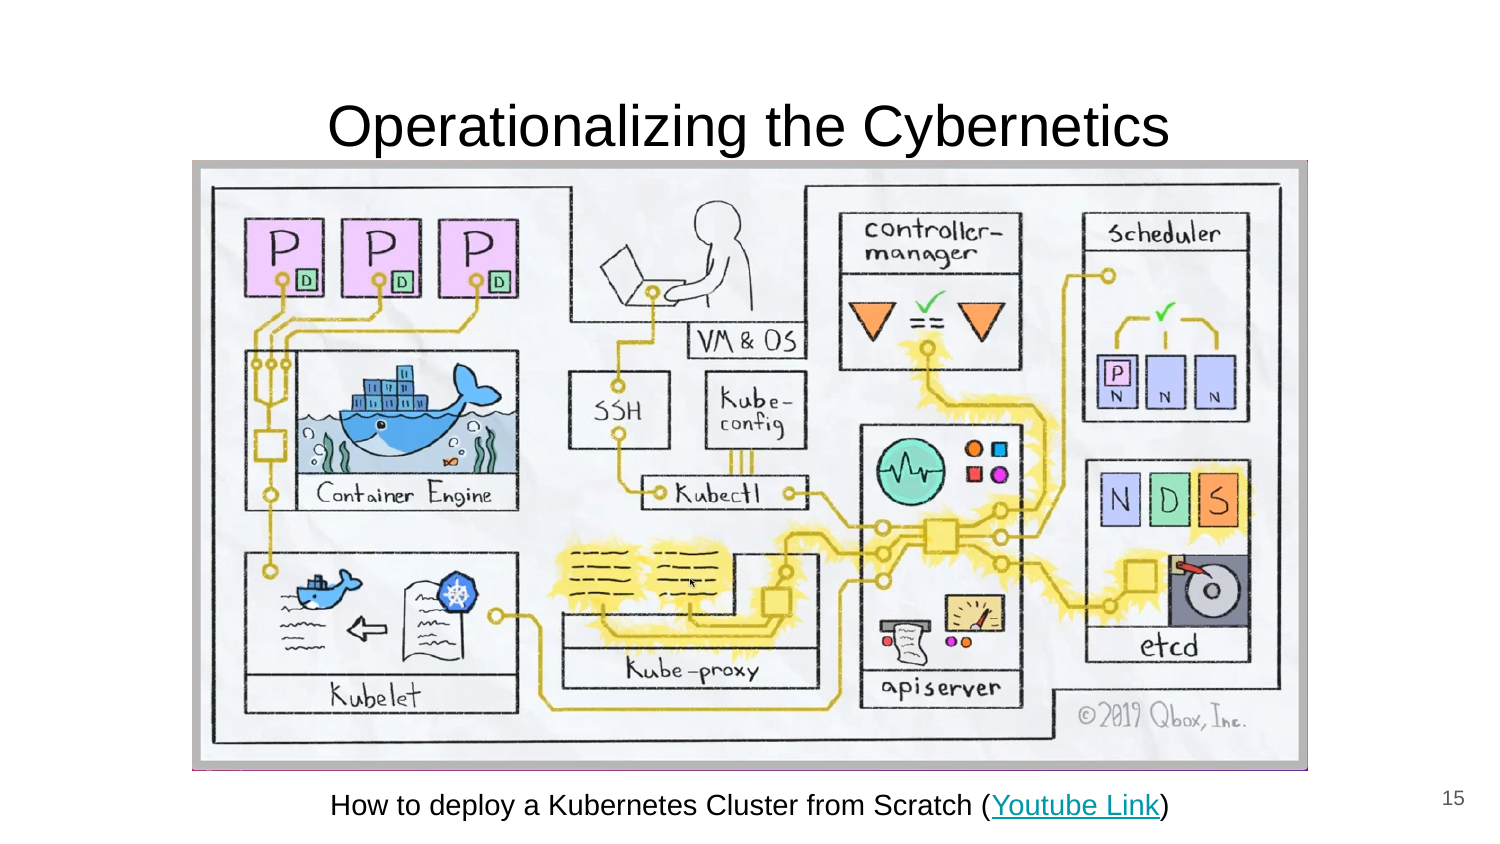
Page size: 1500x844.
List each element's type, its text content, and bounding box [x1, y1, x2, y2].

title Operationalizing the Cybernetics [51, 72, 1449, 167]
slide_number 15 [1389, 764, 1480, 830]
text_box How to deploy a Kubernetes Cluster from Scratch (Youtube Link) [315, 780, 1185, 829]
picture [192, 160, 1308, 771]
